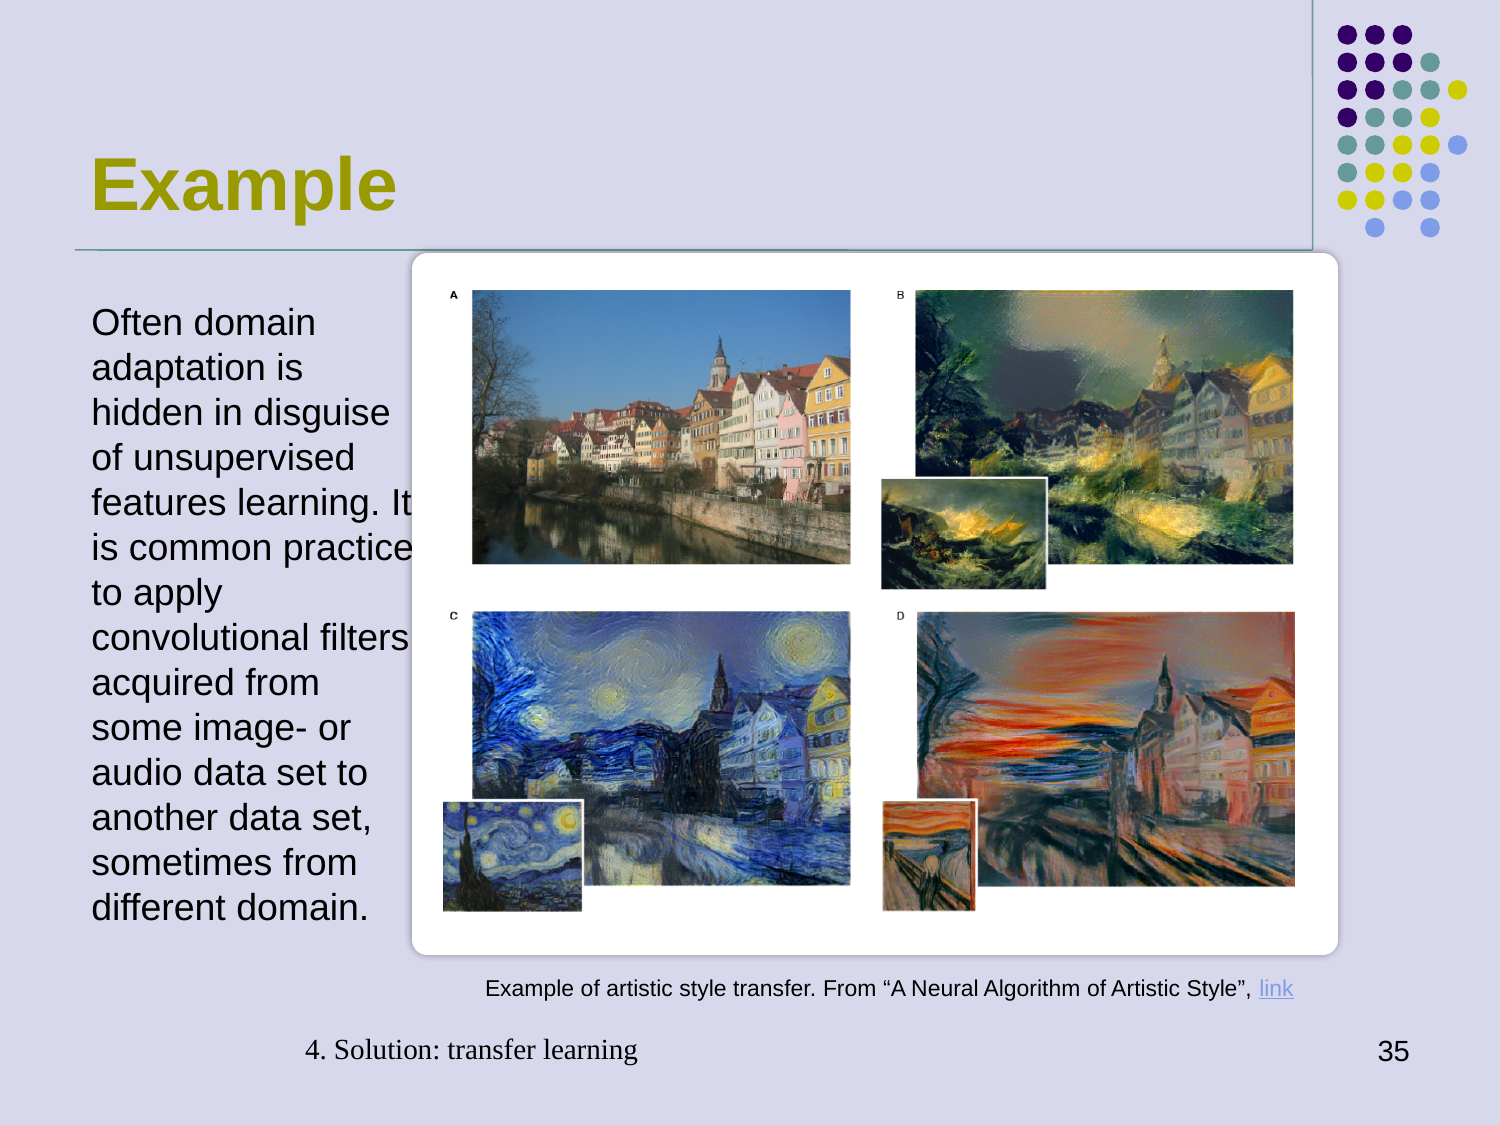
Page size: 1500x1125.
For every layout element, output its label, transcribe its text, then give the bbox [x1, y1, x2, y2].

footer 4. Solution: transfer learning [75, 1023, 869, 1099]
picture [442, 284, 1308, 925]
text_box Often domain adaptation is hidden in disguise of unsupervised features learning. It is common practice to apply convolutional filters acquired from some image- or audio data set to another data set, sometimes from different domain. [76, 245, 432, 981]
slide_number 35 [1074, 1025, 1425, 1100]
text_box Example of artistic style transfer. From “A Neural Algorithm of Artistic Style”, link [470, 966, 1380, 1009]
title Example [75, 20, 1313, 233]
